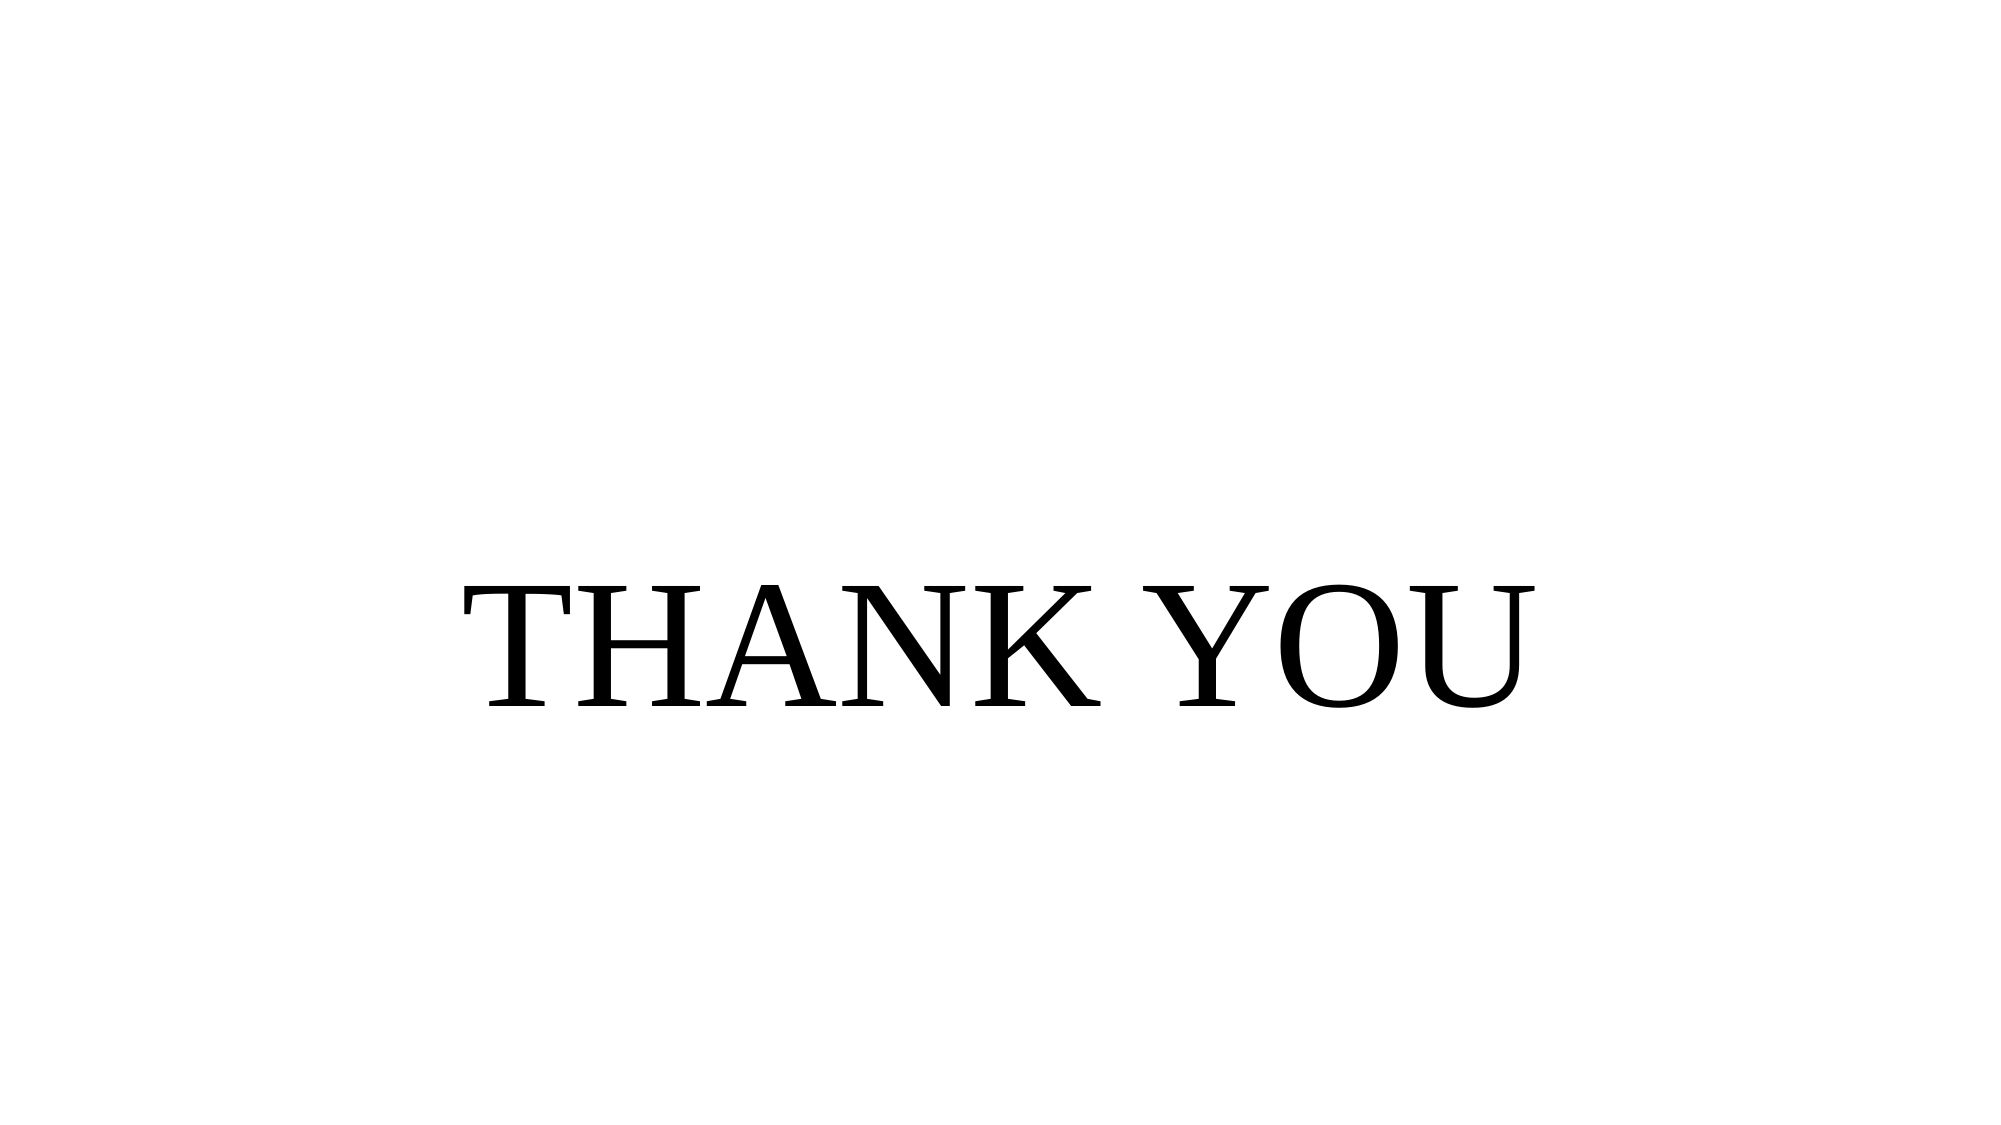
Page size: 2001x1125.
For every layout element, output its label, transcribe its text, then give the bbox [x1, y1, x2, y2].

list THANK YOU [137, 299, 1863, 1014]
